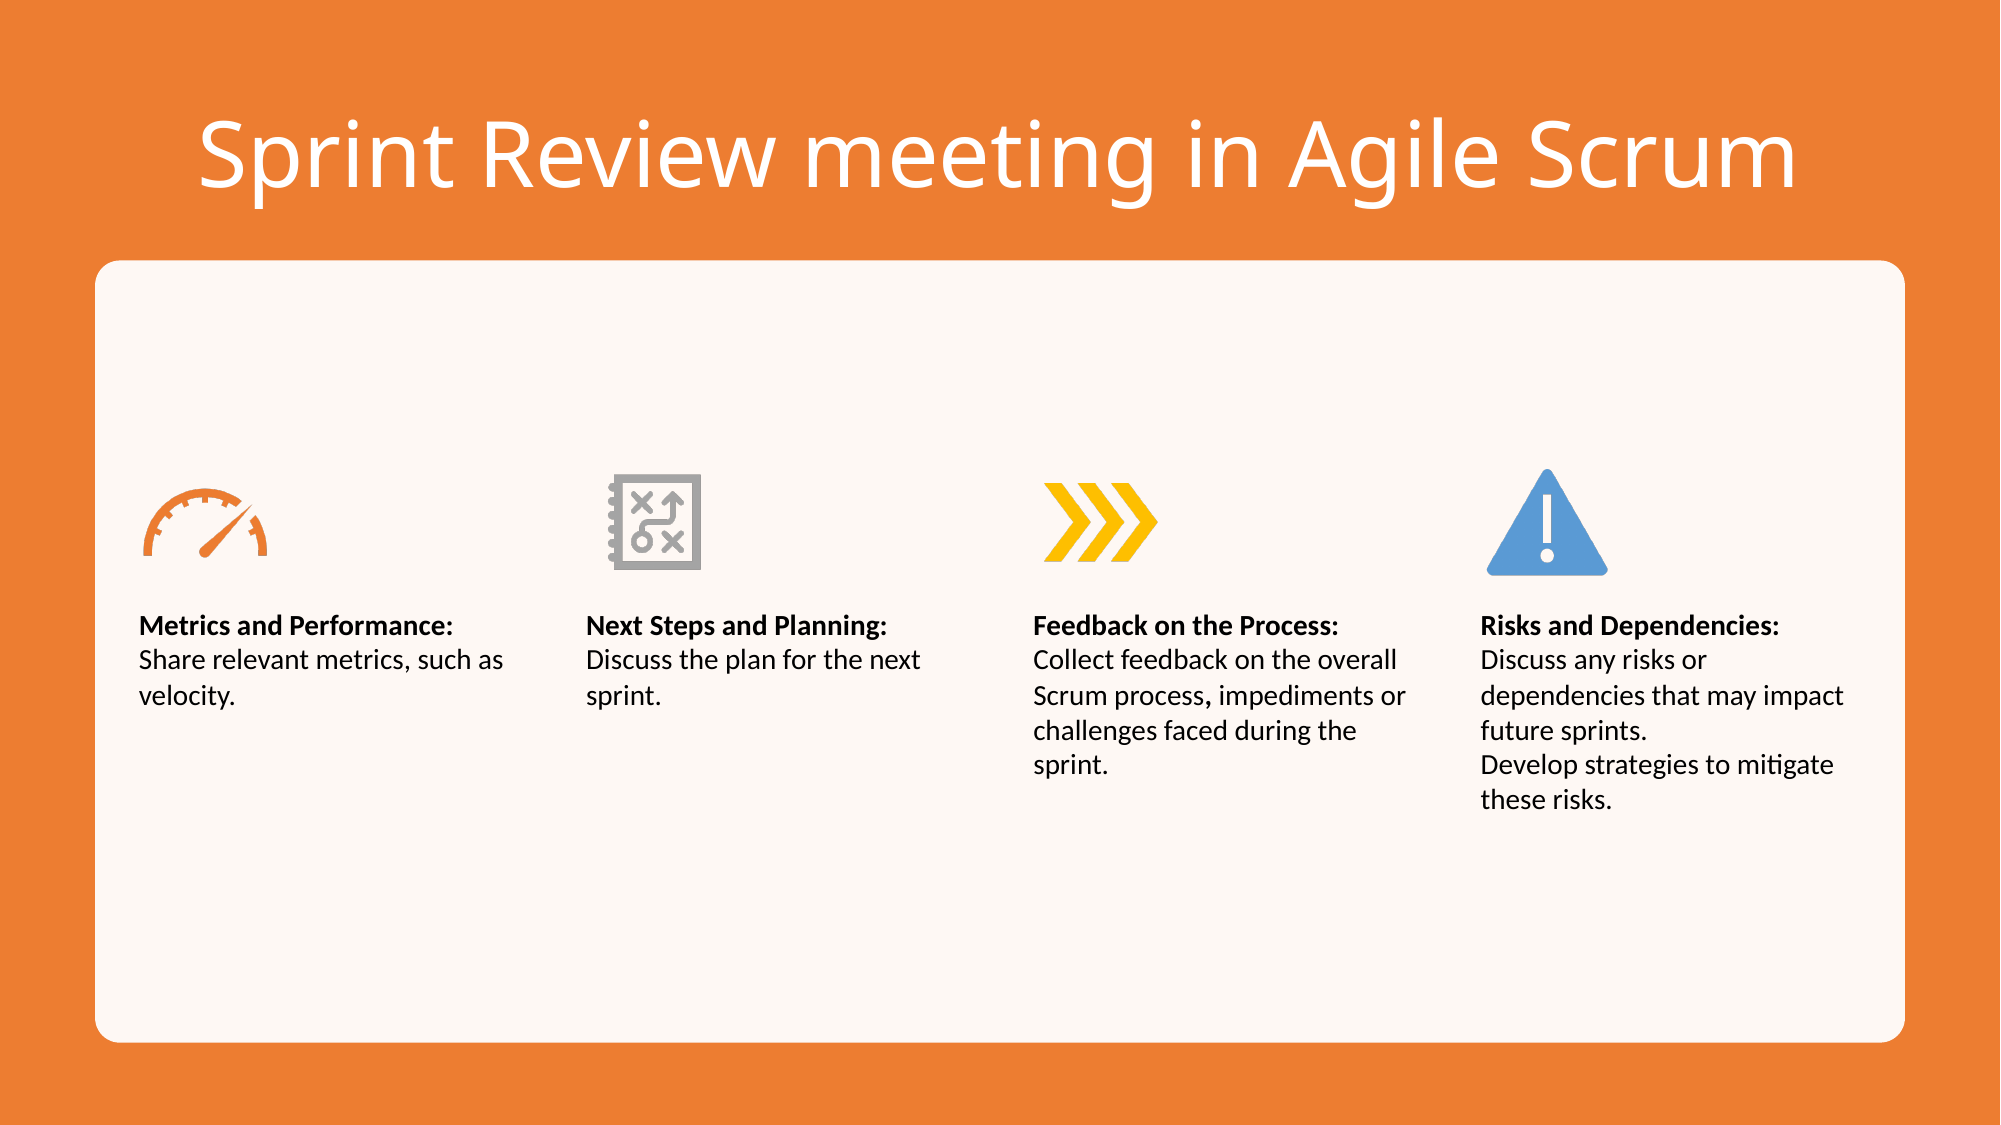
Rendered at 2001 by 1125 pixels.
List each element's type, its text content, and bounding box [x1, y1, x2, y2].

text_box [94, 259, 1906, 1044]
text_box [137, 295, 1863, 1010]
text_box [0, 0, 2000, 1125]
title Sprint Review meeting in Agile Scrum [137, 75, 1863, 241]
